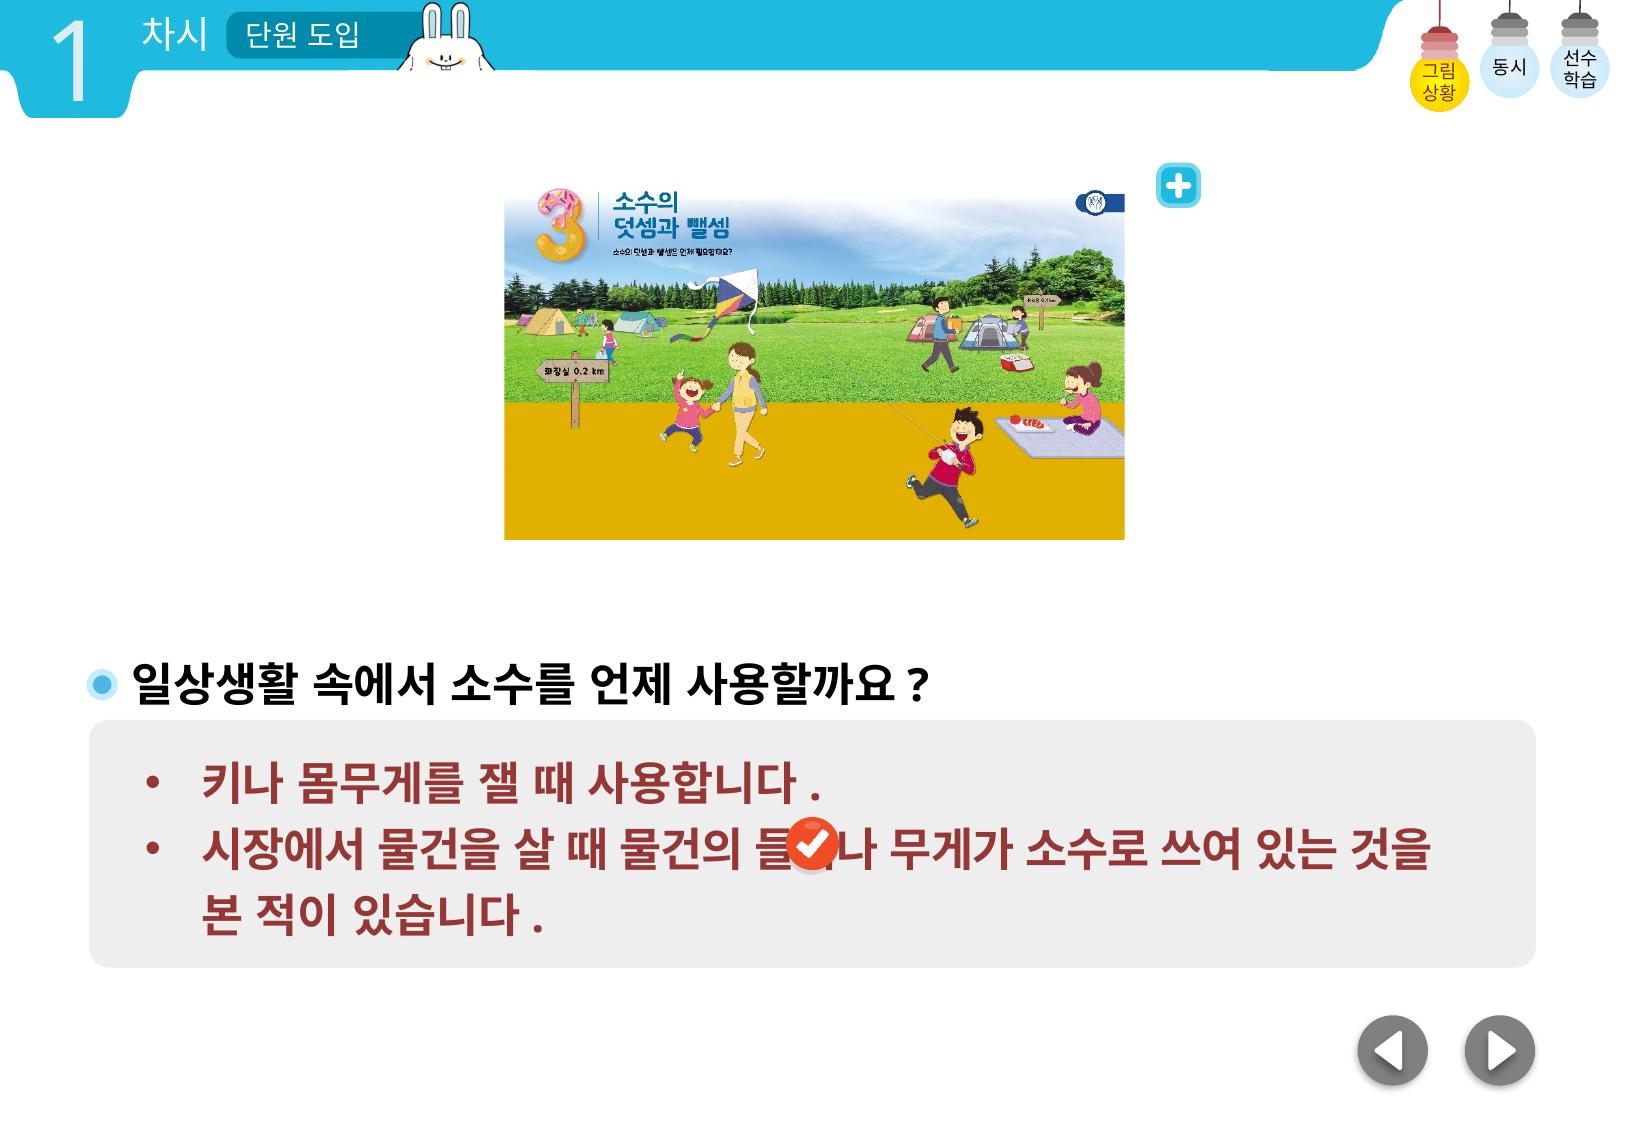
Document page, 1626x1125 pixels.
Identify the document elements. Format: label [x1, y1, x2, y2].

picture [3, 70, 145, 118]
text_box [1269, 0, 1618, 113]
text_box [785, 816, 840, 871]
text_box [1142, 149, 1215, 221]
picture [395, 2, 496, 70]
text_box [1357, 1015, 1536, 1086]
text_box [88, 647, 1537, 968]
picture [504, 184, 1125, 540]
